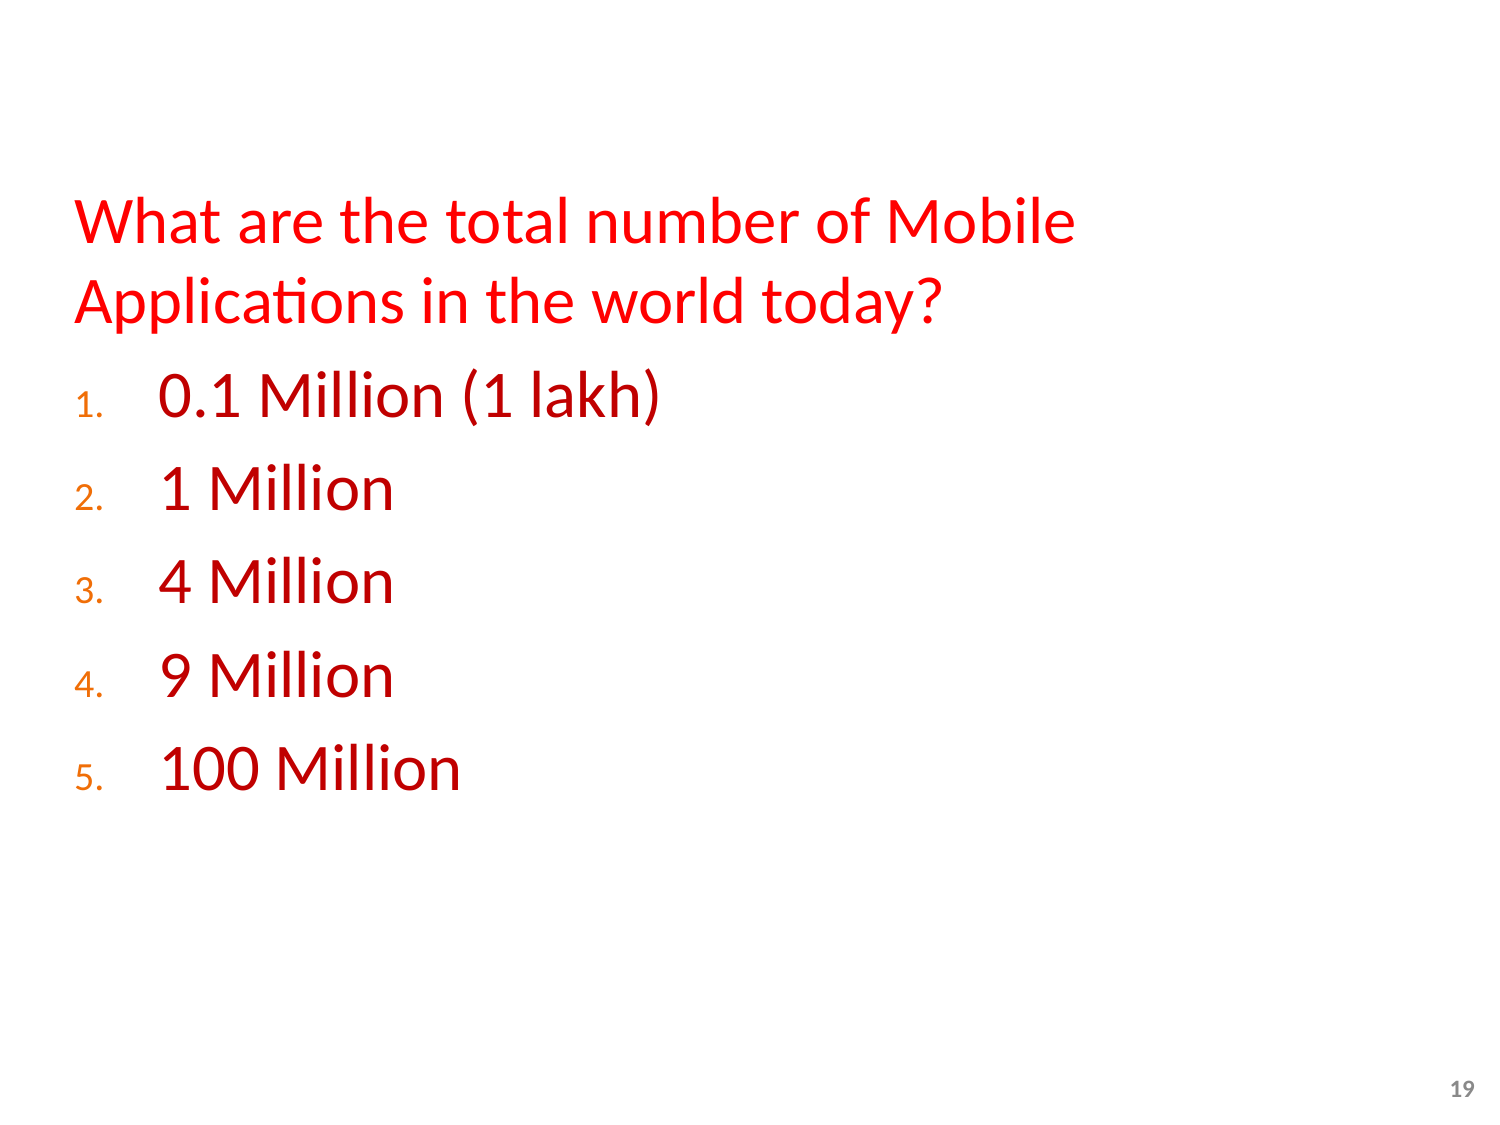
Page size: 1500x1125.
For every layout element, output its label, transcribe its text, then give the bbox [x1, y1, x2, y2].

list What are the total number of Mobile Applications in the world today? 0.1 Million (1 lakh) 1 Million 4 Million 9 Million 100 Million [59, 169, 1435, 1044]
